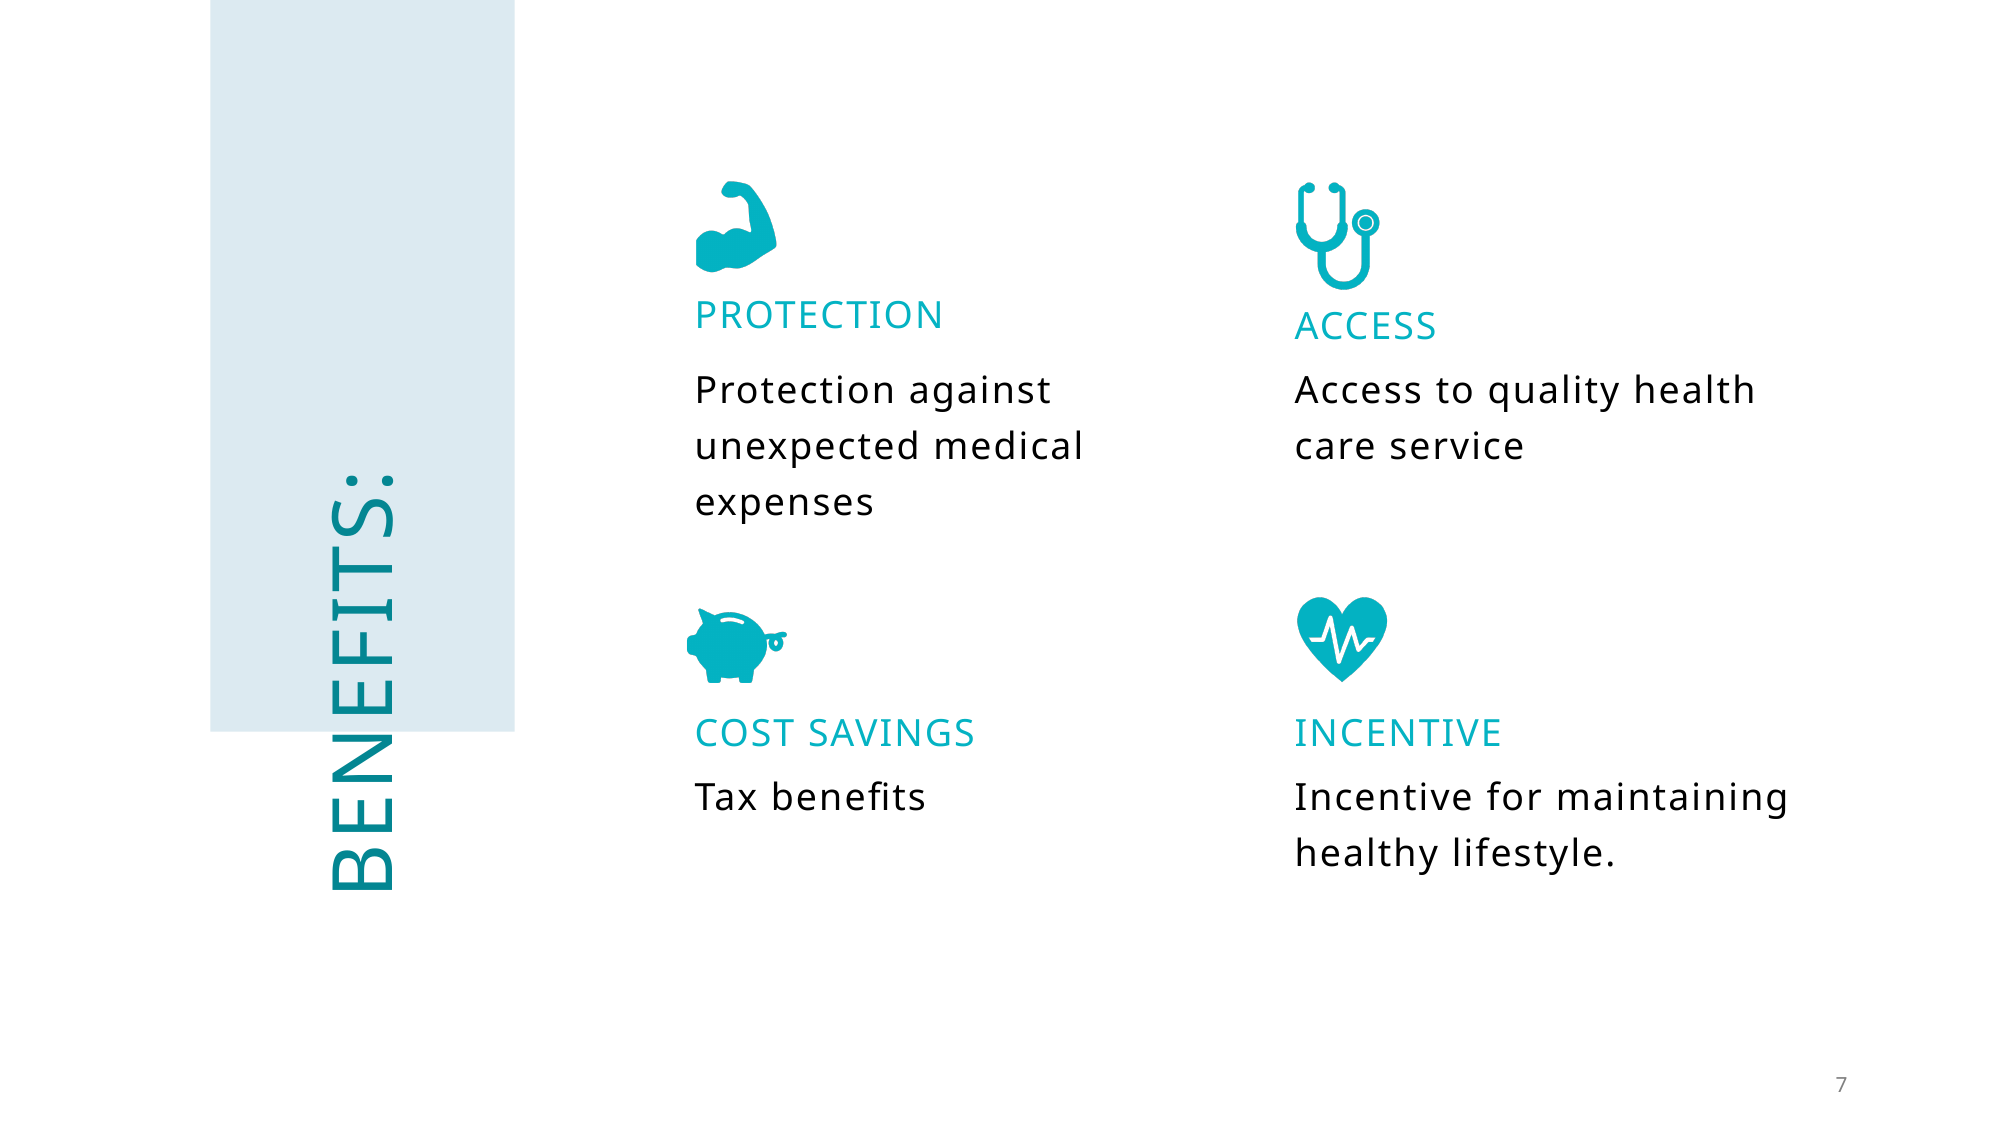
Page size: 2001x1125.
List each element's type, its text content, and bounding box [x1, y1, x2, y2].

list ACCESS [1279, 284, 1818, 347]
picture [1279, 178, 1396, 295]
list Protection [679, 284, 1218, 345]
list Cost savings [679, 691, 1218, 754]
list Tax benefits [679, 754, 1218, 989]
picture [679, 171, 789, 281]
picture [679, 589, 791, 701]
list Incentive for maintaining healthy lifestyle. [1279, 754, 1818, 989]
picture [1279, 577, 1405, 703]
list Access to quality health care service [1279, 347, 1818, 532]
slide_number 7 [1412, 1068, 1863, 1103]
list Incentive [1279, 691, 1818, 754]
list Protection against unexpected medical expenses [679, 347, 1218, 532]
title BENEFITS: [315, 454, 421, 1003]
